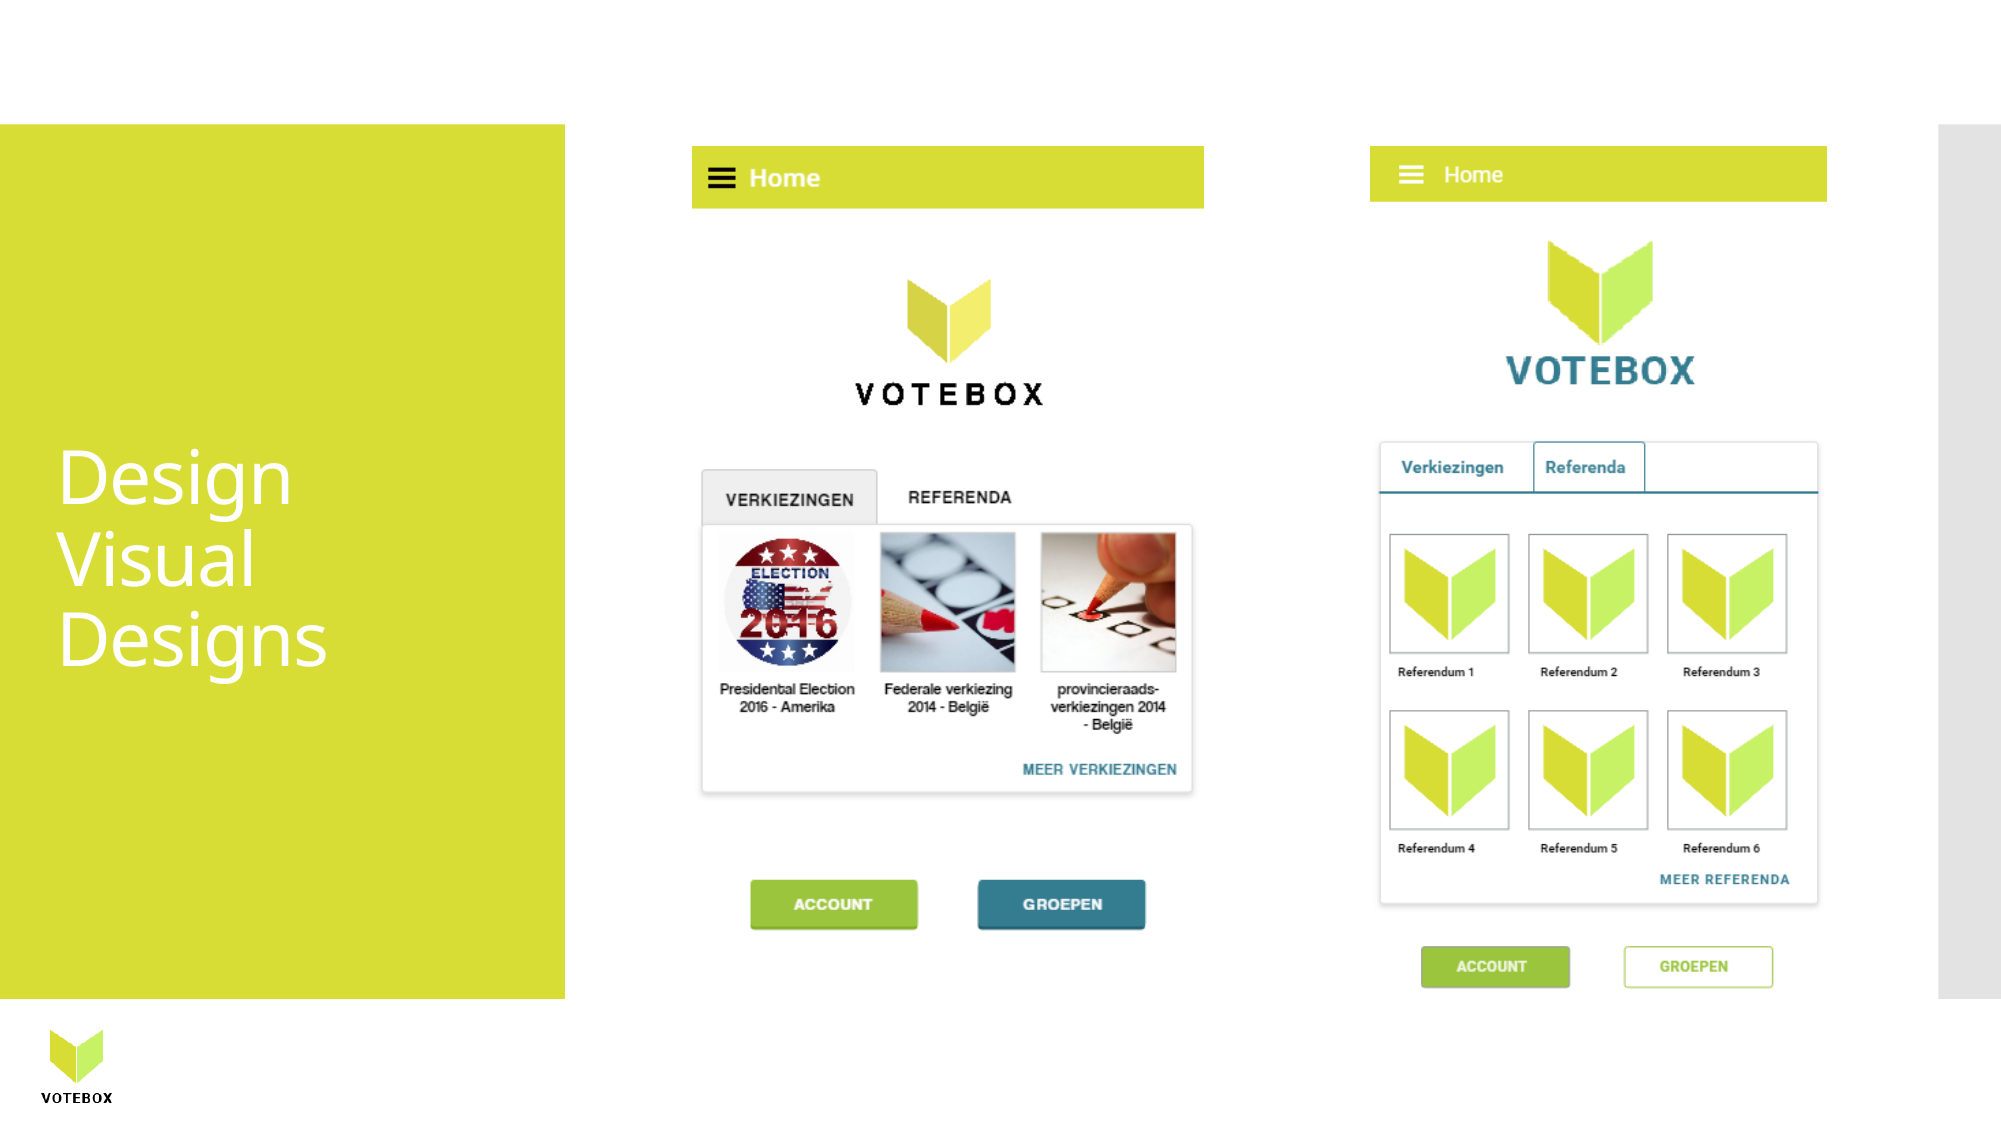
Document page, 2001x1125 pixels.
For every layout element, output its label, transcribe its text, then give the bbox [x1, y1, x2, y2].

picture [41, 1029, 112, 1103]
title Design Visual Designs [41, 184, 525, 940]
picture [1370, 145, 1827, 1047]
picture [691, 145, 1204, 1056]
